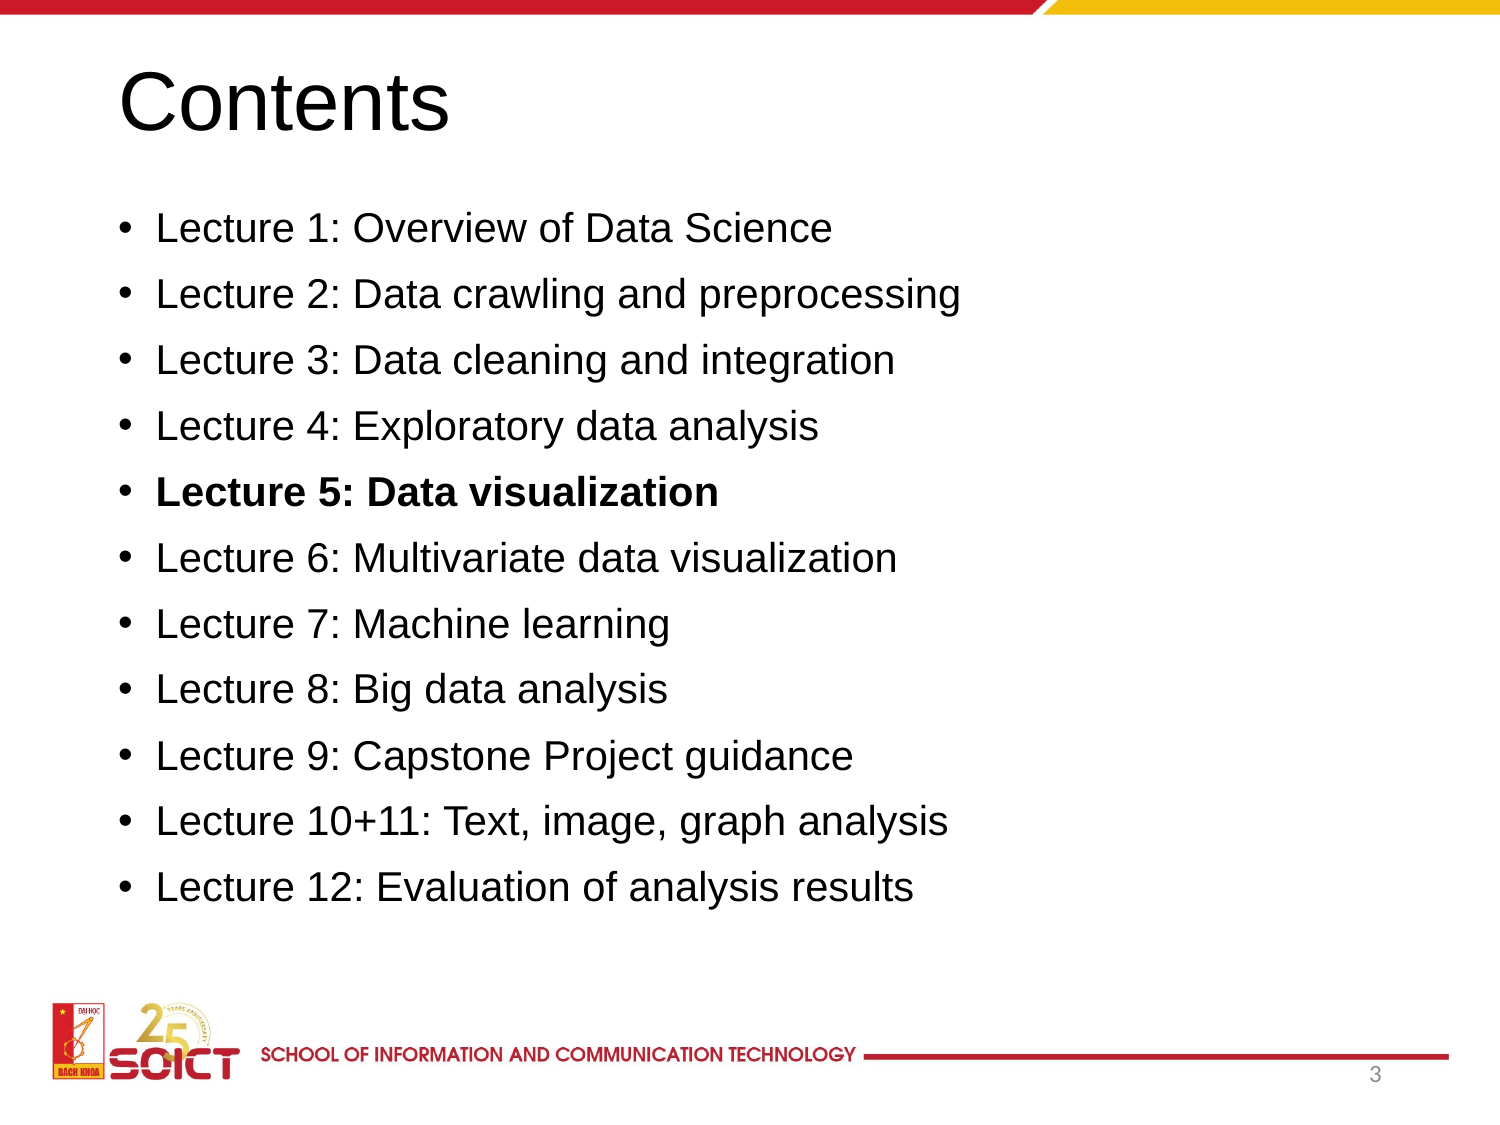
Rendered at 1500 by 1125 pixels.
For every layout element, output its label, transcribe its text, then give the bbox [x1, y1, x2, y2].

slide_number 3 [1059, 1042, 1397, 1103]
title Contents [103, 29, 1397, 179]
list Lecture 1: Overview of Data Science Lecture 2: Data crawling and preprocessing Lecture 3: Data cleaning and integration Lecture 4: Exploratory data analysis Lecture 5: Data visualization Lecture 6: Multivariate data visualization Lecture 7: Machine learning Lecture 8: Big data analysis Lecture 9: Capstone Project guidance Lecture 10+11: Text, image, graph analysis Lecture 12: Evaluation of analysis results [103, 199, 1397, 1014]
picture [0, 0, 1500, 1125]
